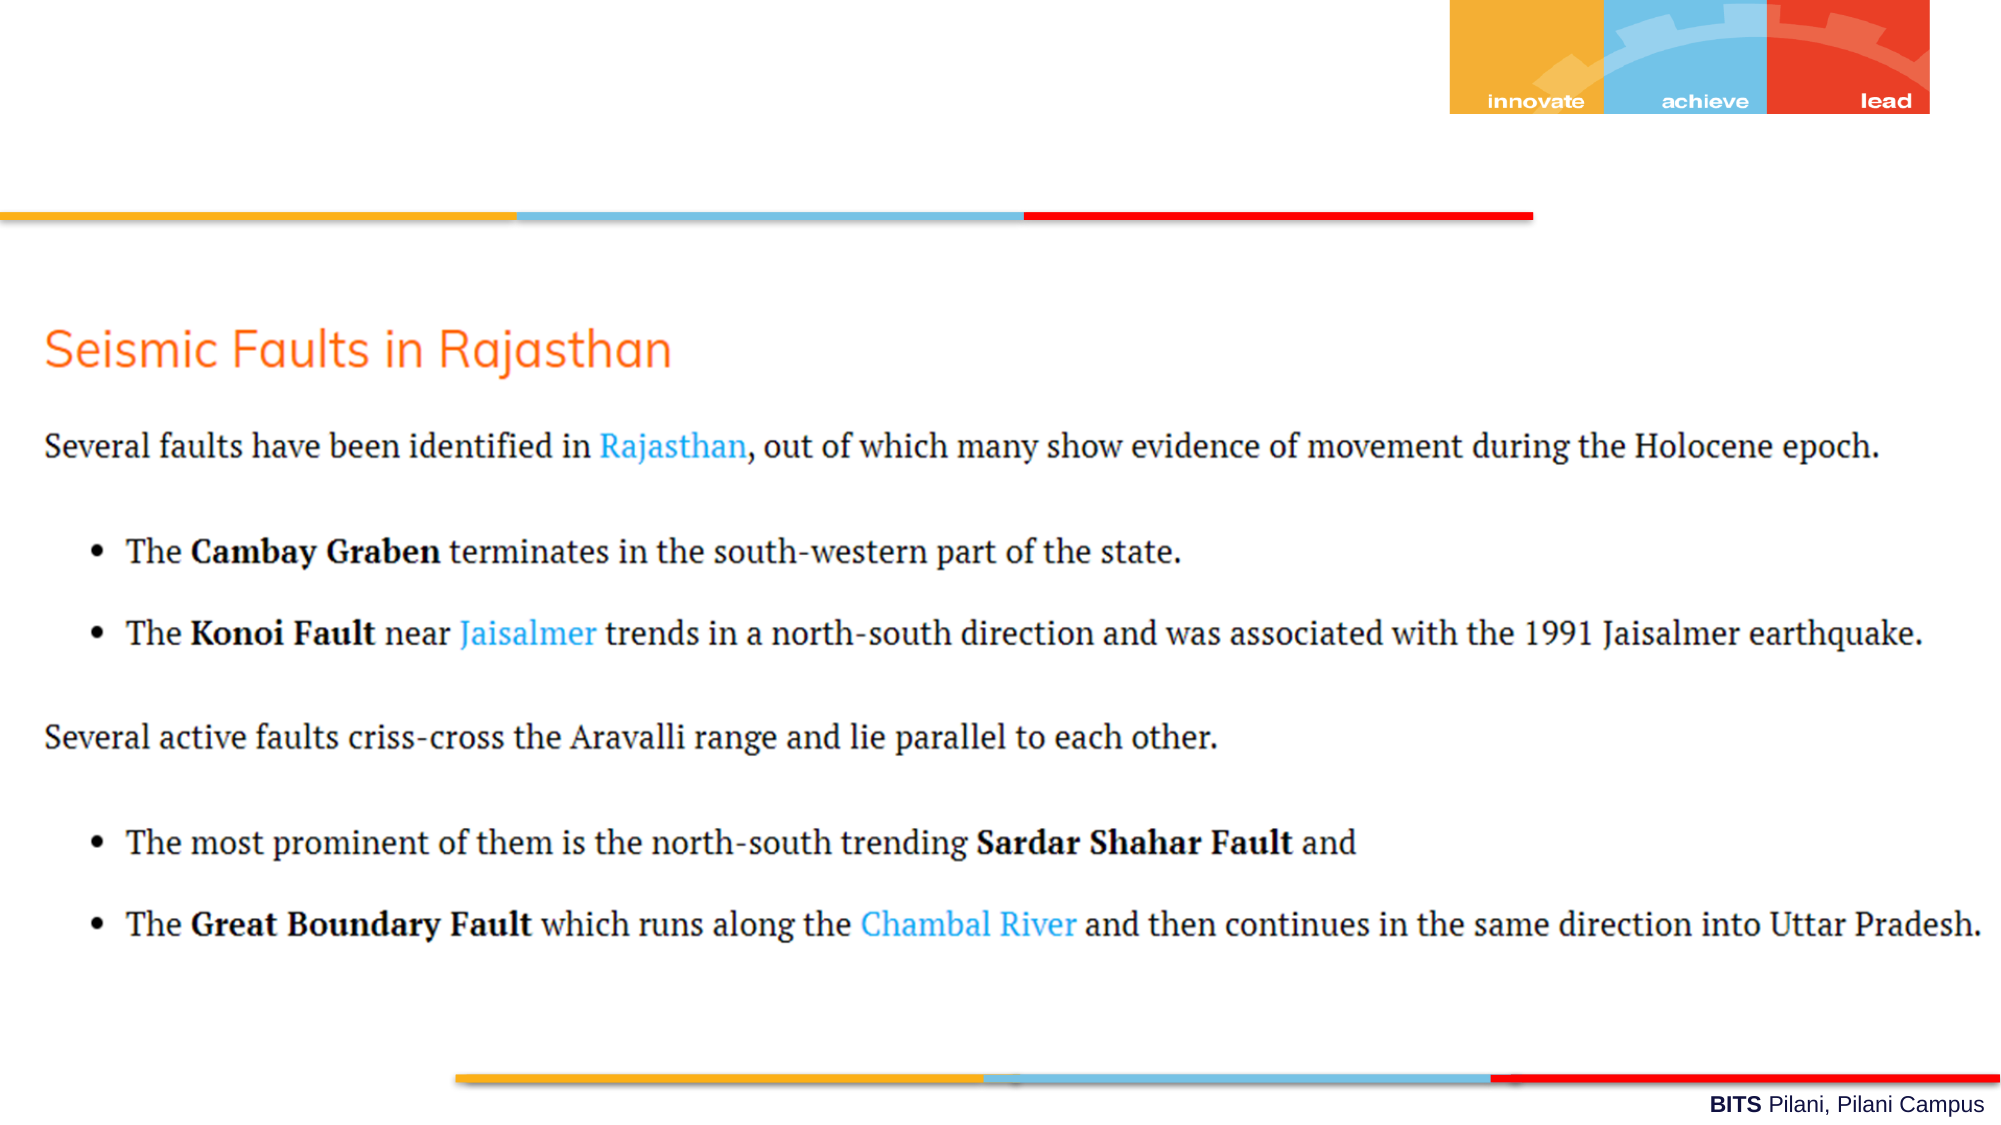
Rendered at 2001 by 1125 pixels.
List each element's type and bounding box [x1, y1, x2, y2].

picture [1449, 0, 1930, 114]
picture [0, 306, 2000, 963]
